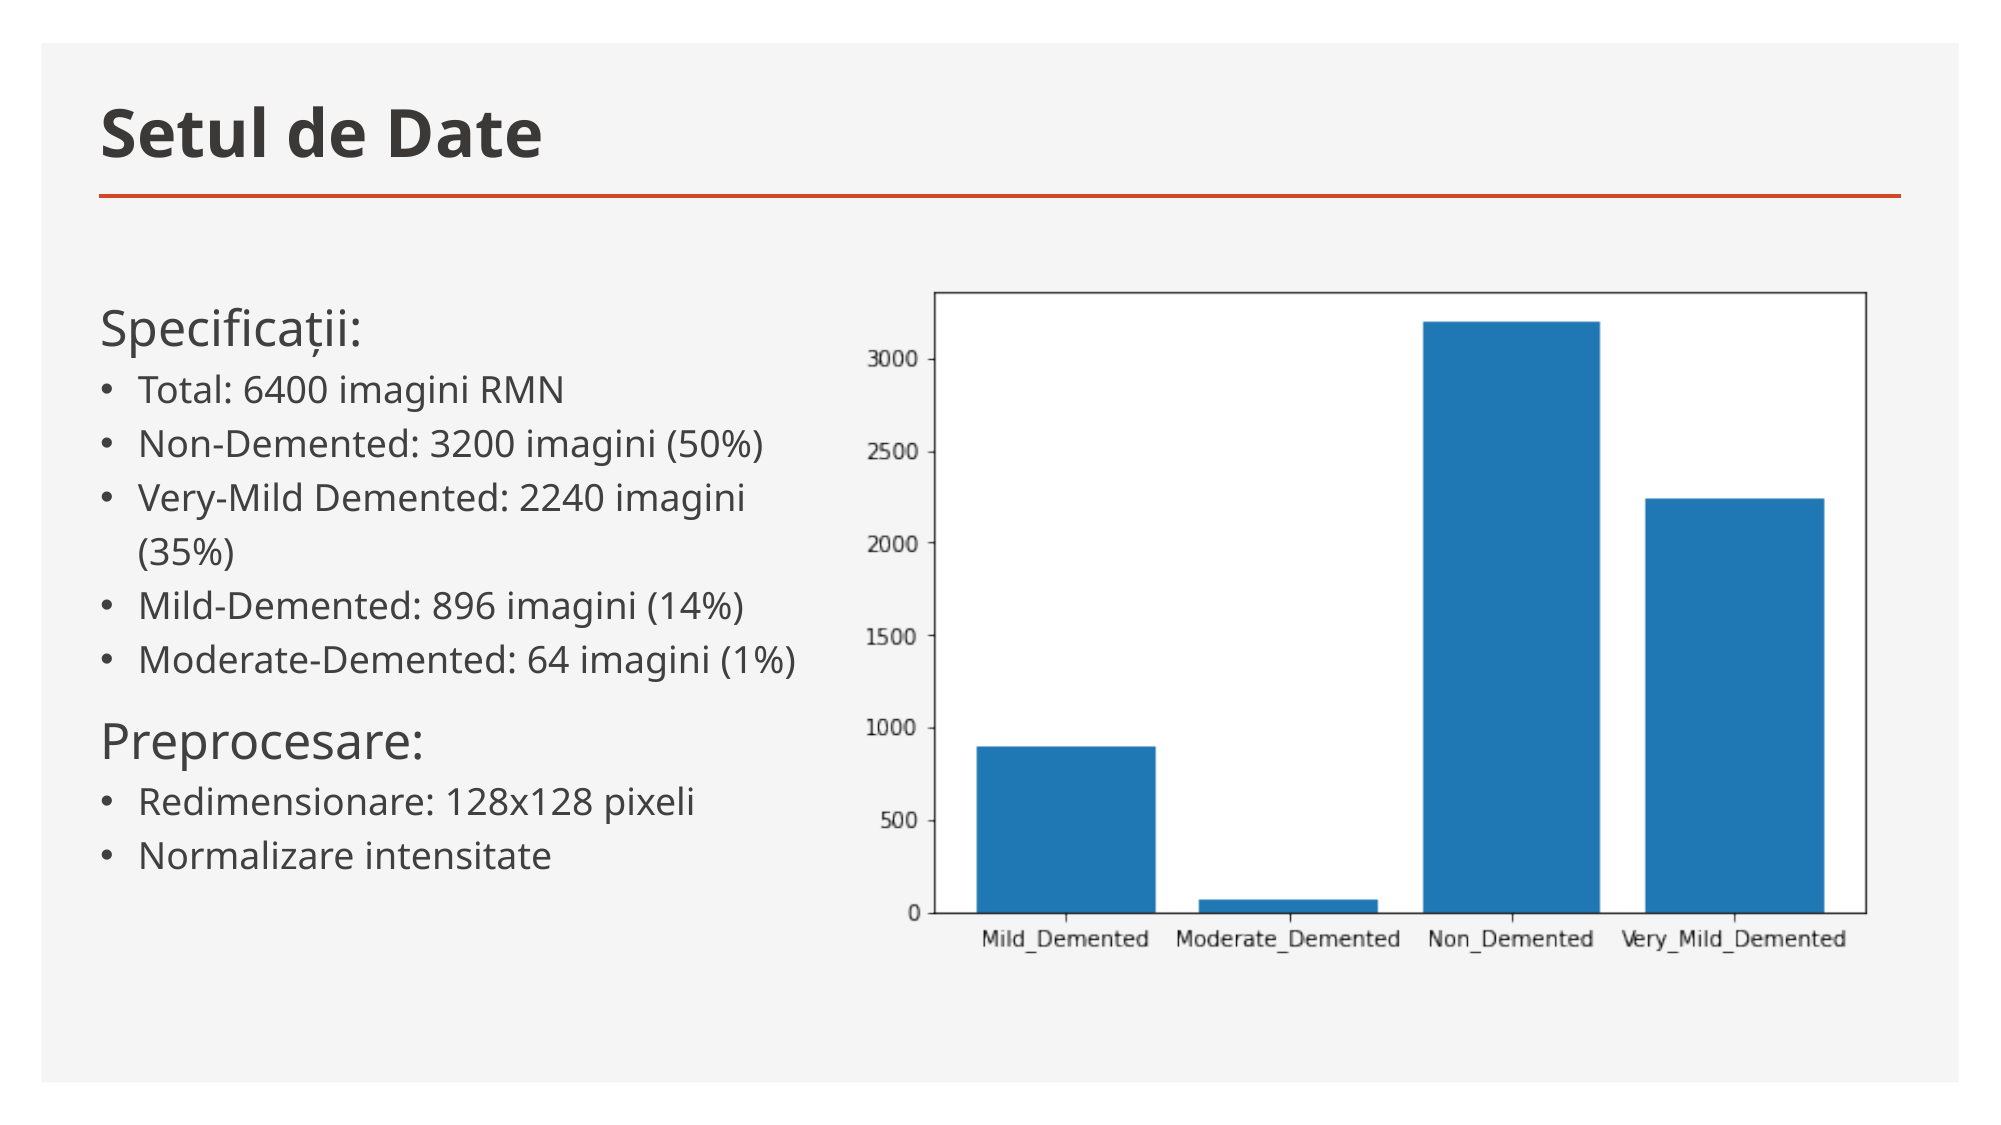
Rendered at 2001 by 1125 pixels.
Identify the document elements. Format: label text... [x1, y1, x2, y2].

picture [850, 277, 1881, 967]
text_box Specificații: Total: 6400 imagini RMN Non-Demented: 3200 imagini (50%) Very-Mild Demented: 2240 imagini (35%) Mild-Demented: 896 imagini (14%) Moderate-Demented: 64 imagini (1%) Preprocesare: Redimensionare: 128x128 pixeli Normalizare intensitate [85, 277, 851, 1009]
title Setul de Date [85, 73, 1214, 179]
